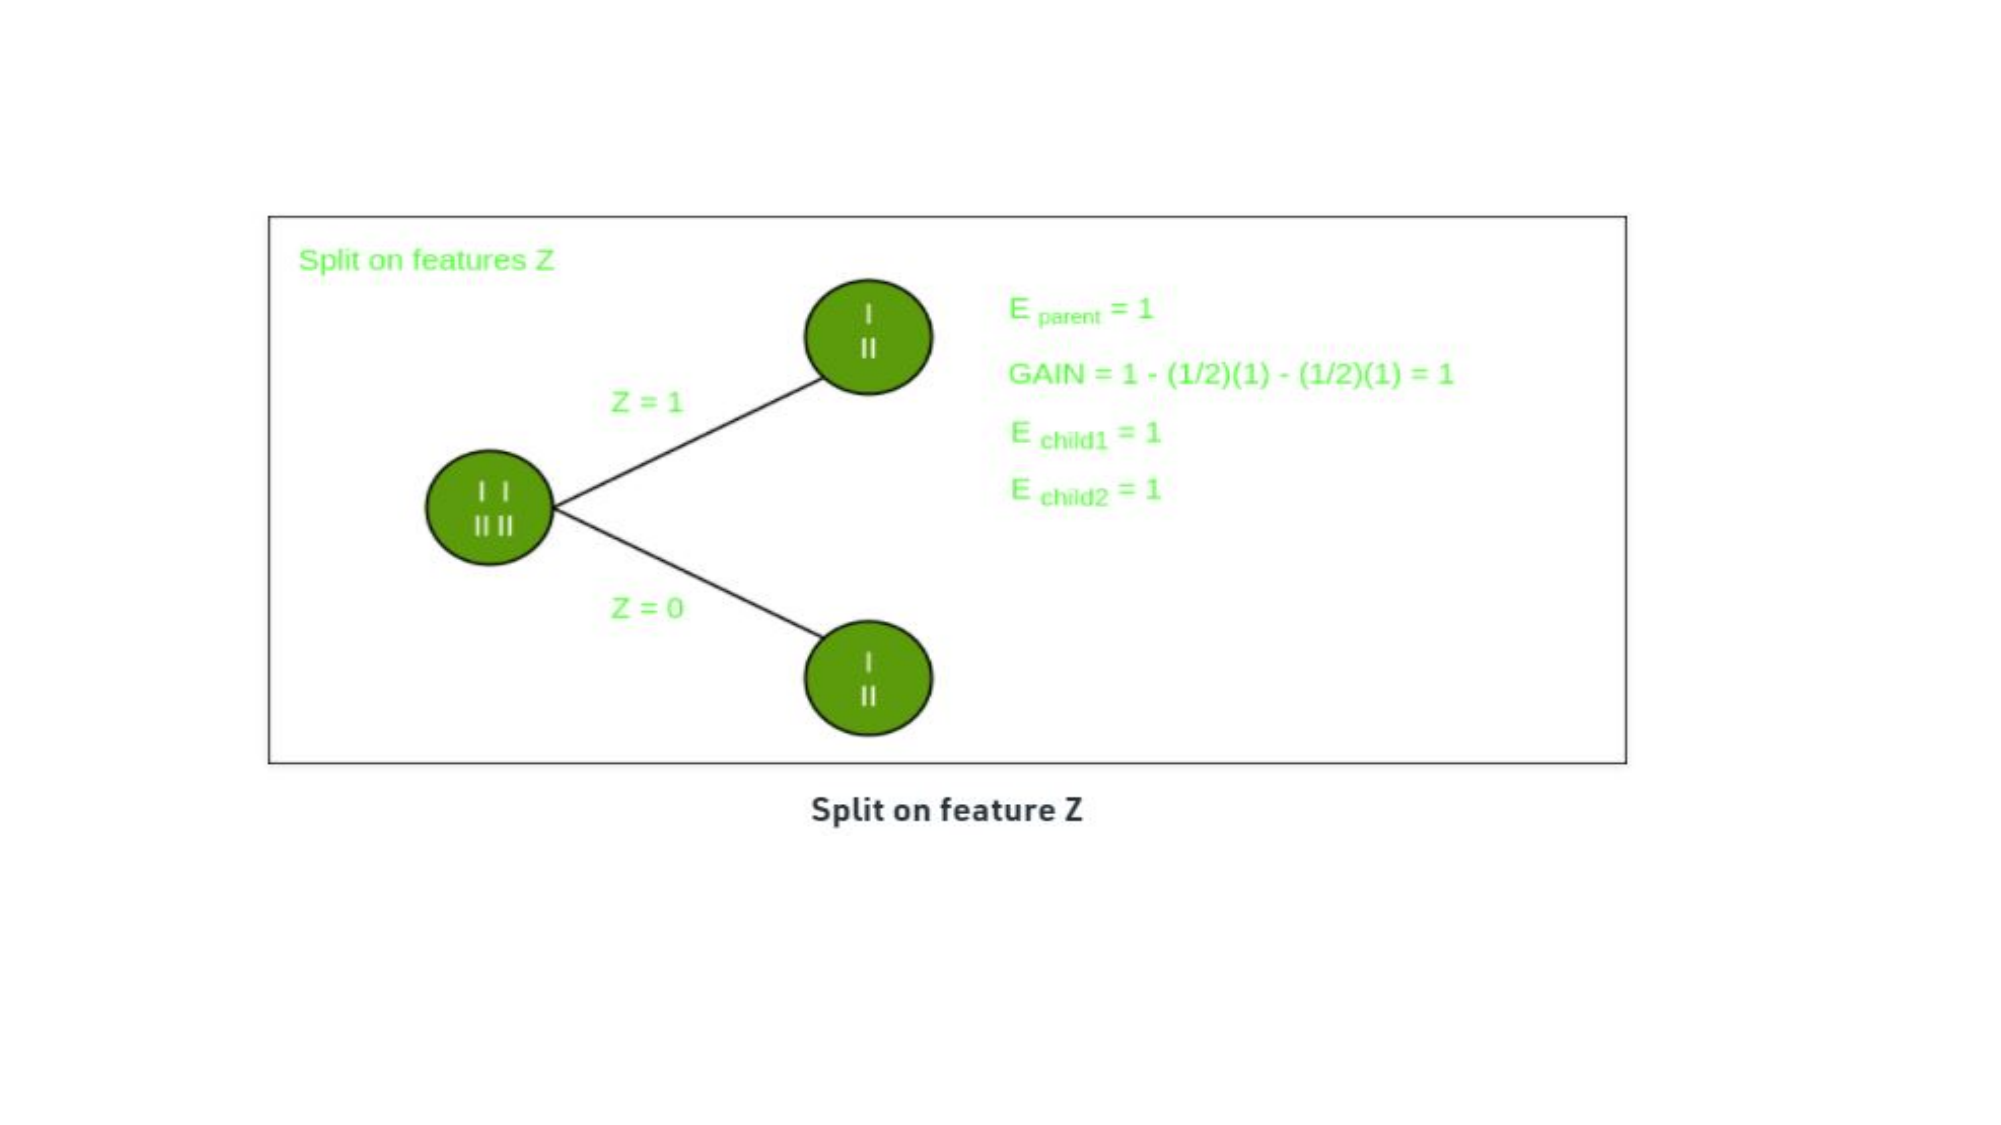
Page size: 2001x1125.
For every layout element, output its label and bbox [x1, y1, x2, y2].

picture [236, 198, 1721, 836]
